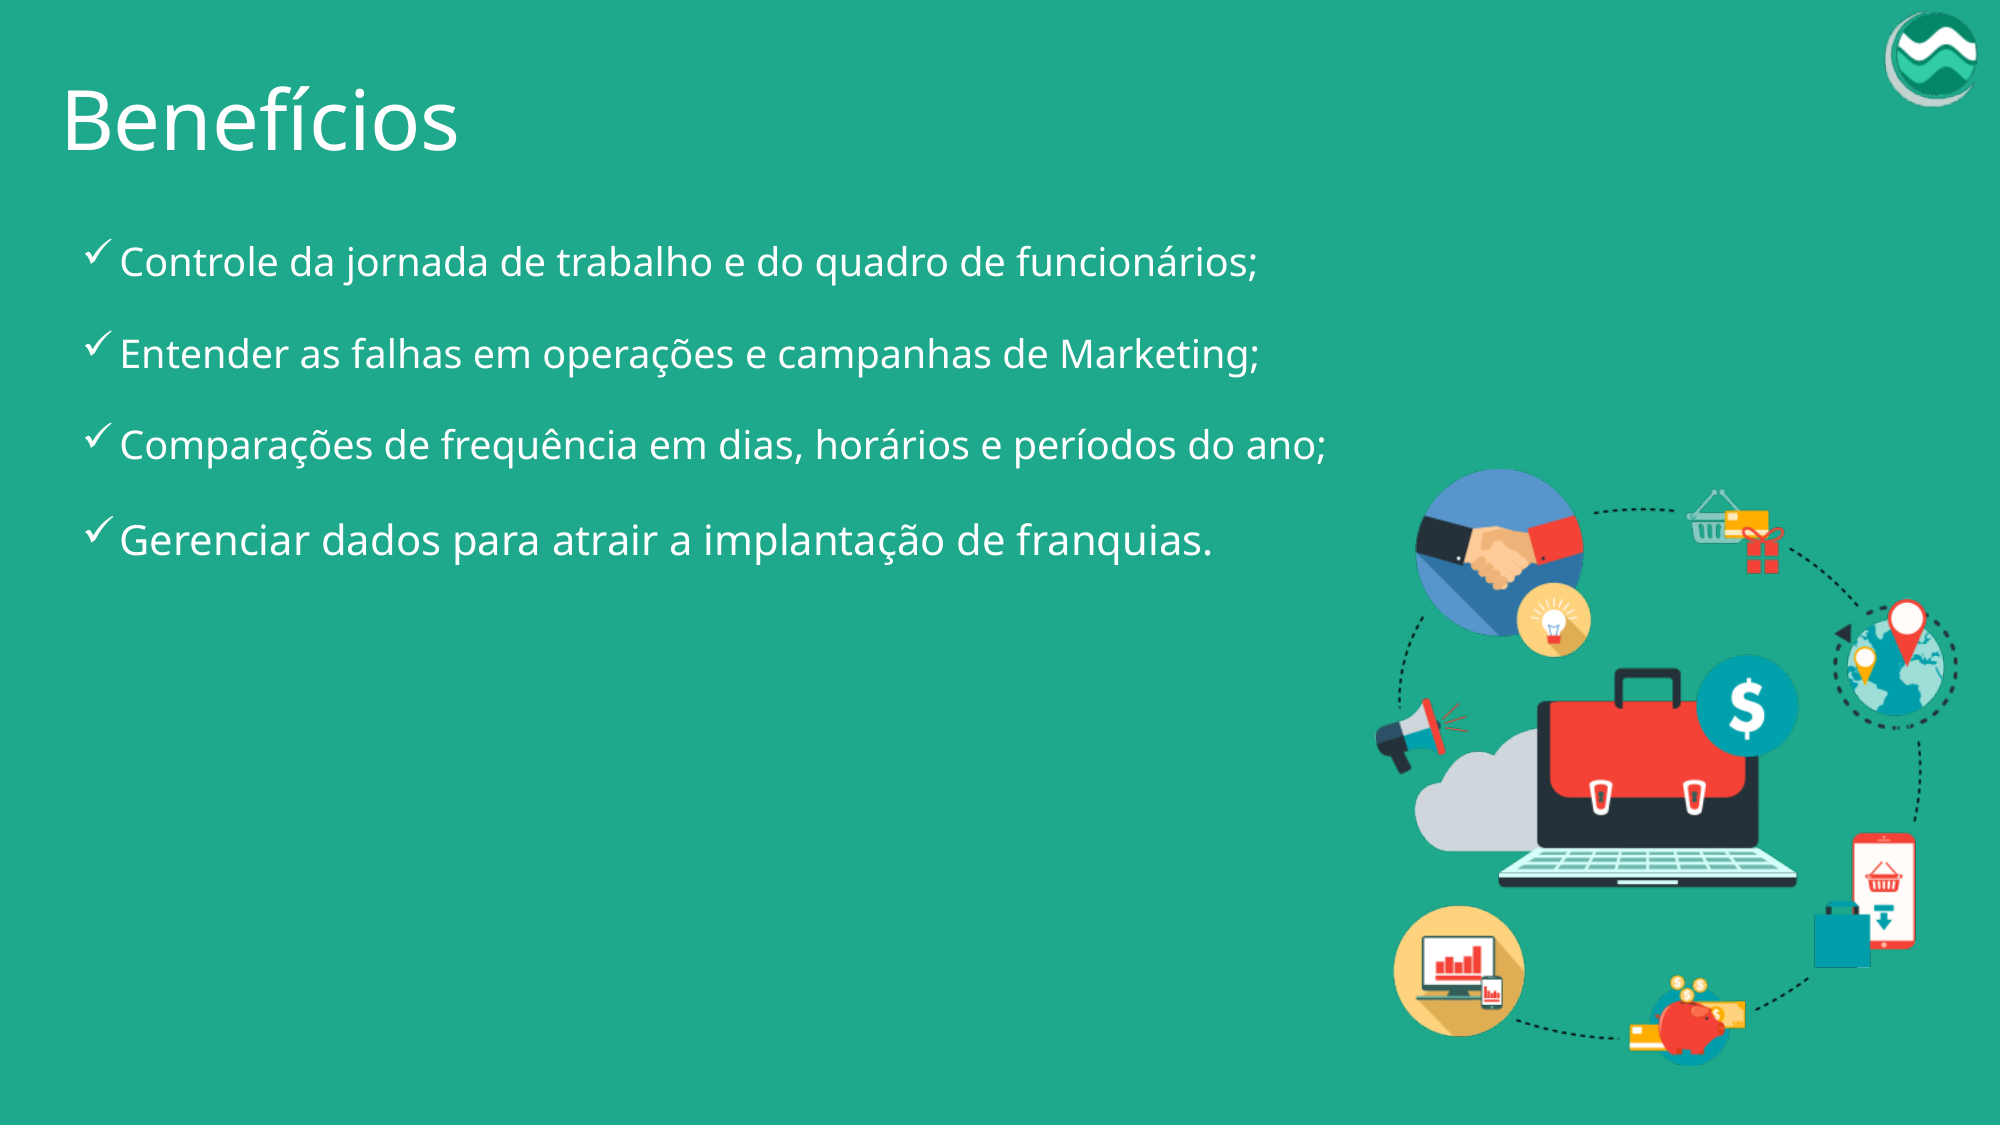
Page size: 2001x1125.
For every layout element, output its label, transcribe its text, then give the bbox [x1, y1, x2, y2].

text_box Benefícios [45, 14, 1771, 232]
picture [1369, 469, 1966, 1066]
list Controle da jornada de trabalho e do quadro de funcionários; Entender as falhas em operações e campanhas de Marketing; Comparações de frequência em dias, horários e períodos do ano; Gerenciar dados para atrair a implantação de franquias. [66, 205, 1933, 920]
picture [1881, 0, 1985, 115]
